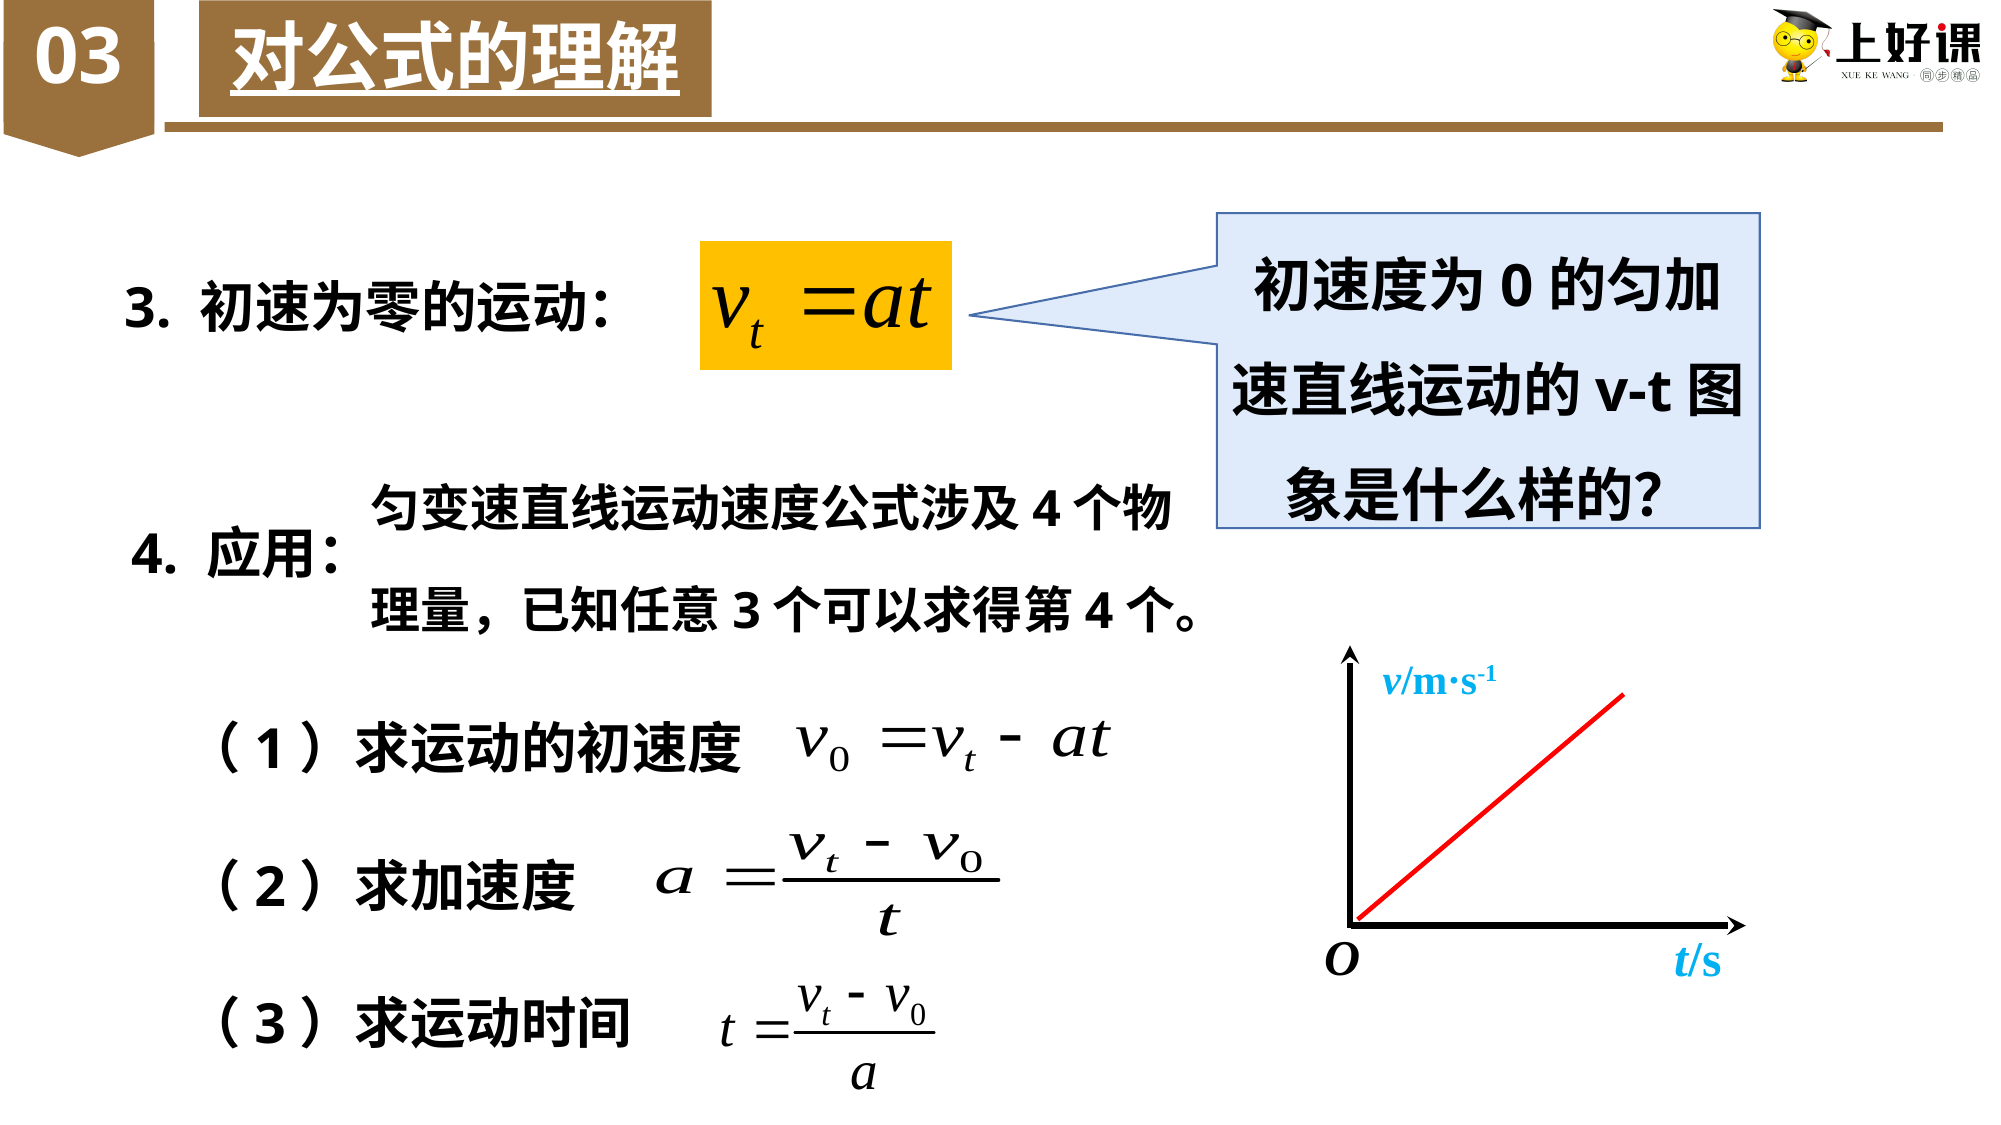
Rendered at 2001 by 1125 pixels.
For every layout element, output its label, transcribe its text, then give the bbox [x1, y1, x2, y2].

picture [1773, 9, 1980, 82]
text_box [699, 240, 952, 371]
text_box 3. 初速为零的运动： [109, 264, 674, 346]
text_box （1）求运动的初速度 [141, 705, 785, 781]
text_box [199, 0, 712, 118]
text_box 初速度为0的匀加速直线运动的v-t图象是什么样的？ [968, 212, 1761, 530]
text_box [785, 693, 1126, 788]
text_box 03 [3, 0, 155, 123]
text_box （3）求运动时间 [141, 981, 700, 1056]
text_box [1309, 645, 1796, 995]
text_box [642, 798, 1018, 948]
text_box （2）求加速度 [141, 843, 599, 919]
text_box 匀变速直线运动速度公式涉及4个物理量，已知任意3个可以求得第4个。 [355, 427, 1197, 647]
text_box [712, 959, 948, 1102]
text_box [3, 123, 155, 158]
text_box 4. 应用： [116, 510, 355, 592]
